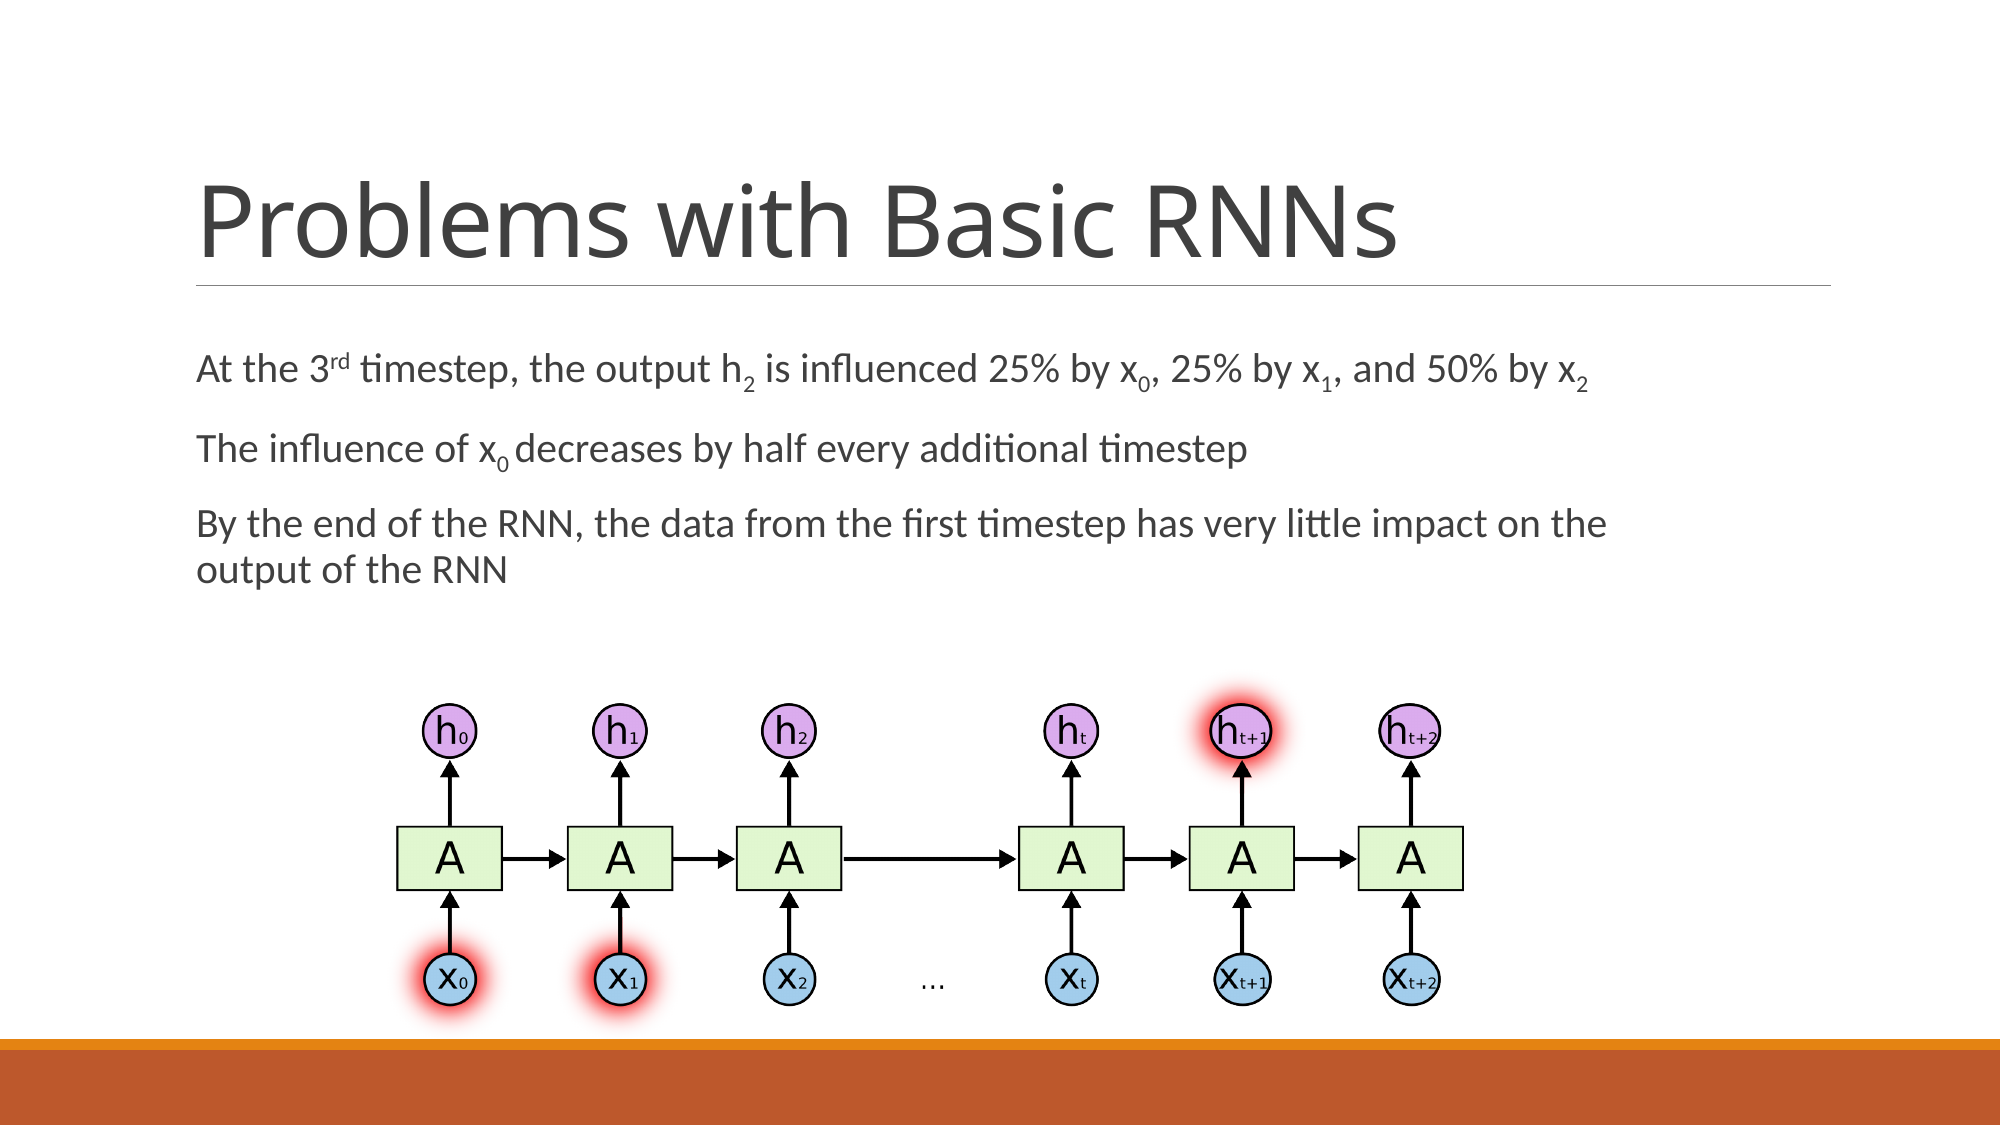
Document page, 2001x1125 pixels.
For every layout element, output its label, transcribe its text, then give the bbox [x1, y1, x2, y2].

picture [386, 668, 1465, 1041]
list At the 3rd timestep, the output h2 is influenced 25% by x0, 25% by x1, and 50% by x2 The influence of x0 decreases by half every additional timestep By the end of the RNN, the data from the first timestep has very little impact on the output of the RNN [181, 333, 1670, 697]
title Problems with Basic RNNs [180, 47, 1830, 285]
